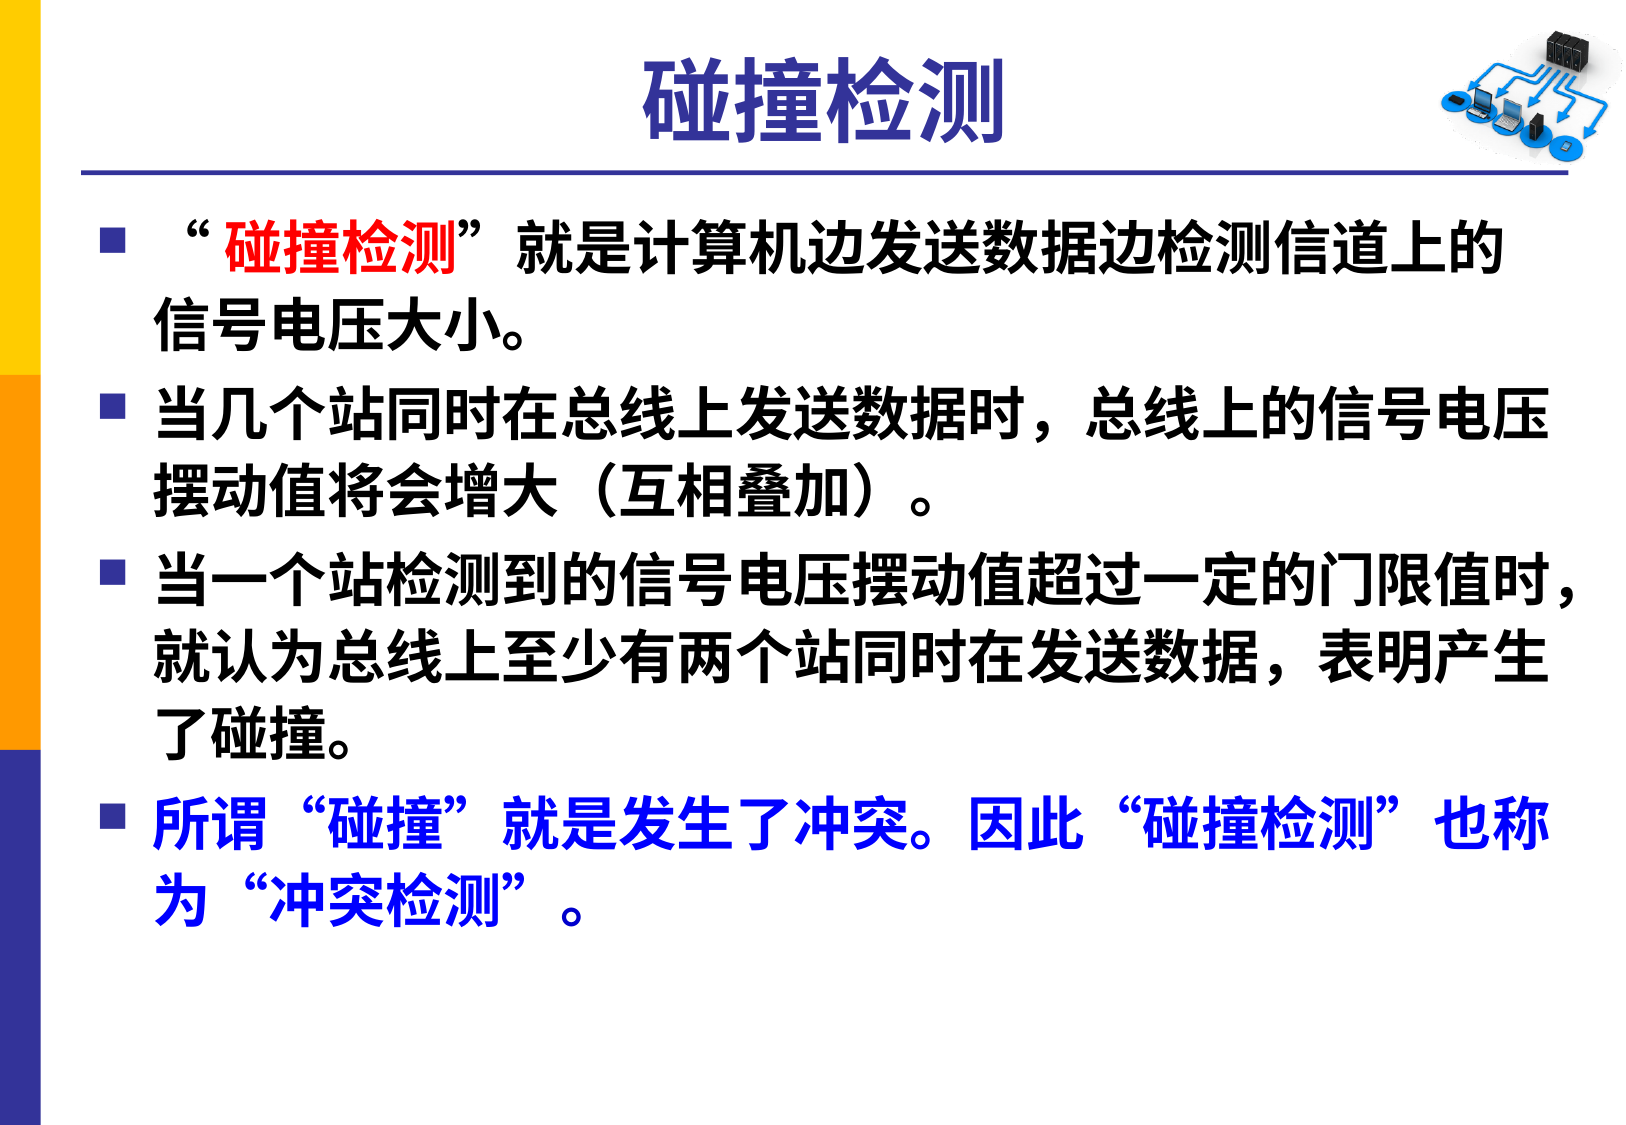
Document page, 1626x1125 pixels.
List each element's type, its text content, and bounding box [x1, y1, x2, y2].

title 碰撞检测 [81, 30, 1569, 161]
picture [1438, 30, 1624, 165]
list “碰撞检测”就是计算机边发送数据边检测信道上的信号电压大小。 当几个站同时在总线上发送数据时，总线上的信号电压摆动值将会增大（互相叠加）。 当一个站检测到的信号电压摆动值超过一定的门限值时，就认为总线上至少有两个站同时在发送数据，表明产生了碰撞。 所谓“碰撞”就是发生了冲突。因此“碰撞检测”也称为“冲突检测”。 [81, 196, 1569, 1006]
